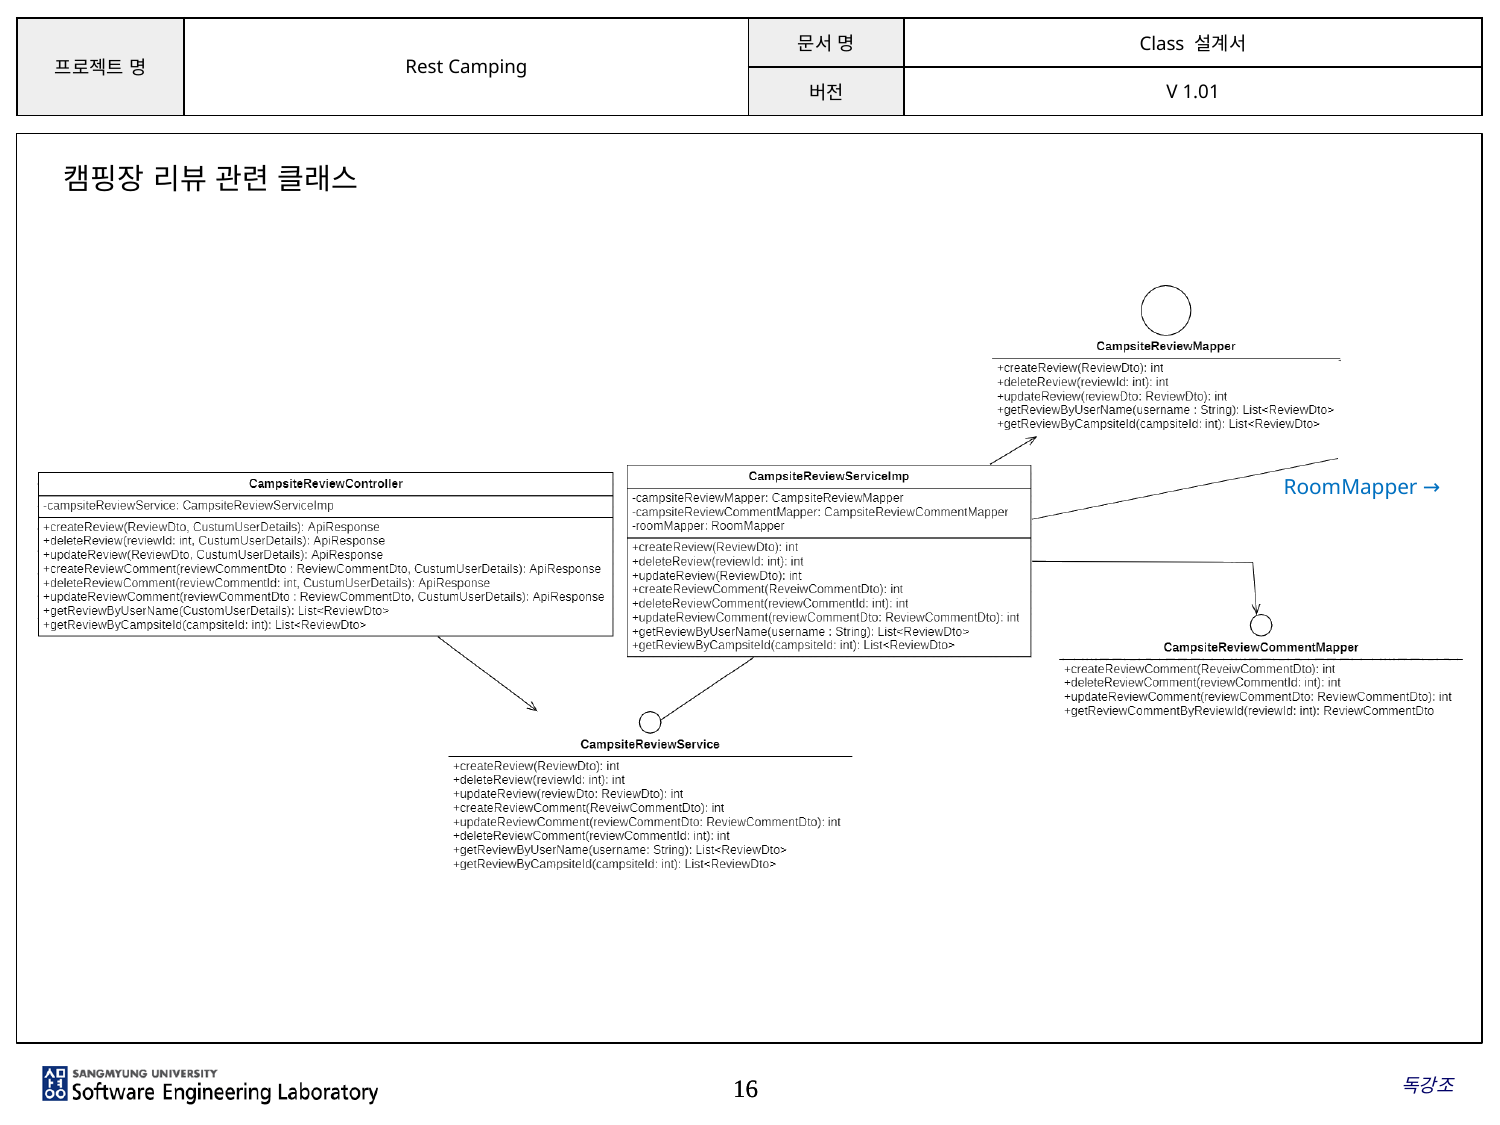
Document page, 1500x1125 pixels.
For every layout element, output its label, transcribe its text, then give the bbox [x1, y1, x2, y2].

footer 독강조 [994, 1060, 1454, 1110]
picture [42, 1066, 382, 1106]
picture [36, 285, 1464, 870]
text_box 캠핑장 리뷰 관련 클래스 [49, 152, 374, 203]
